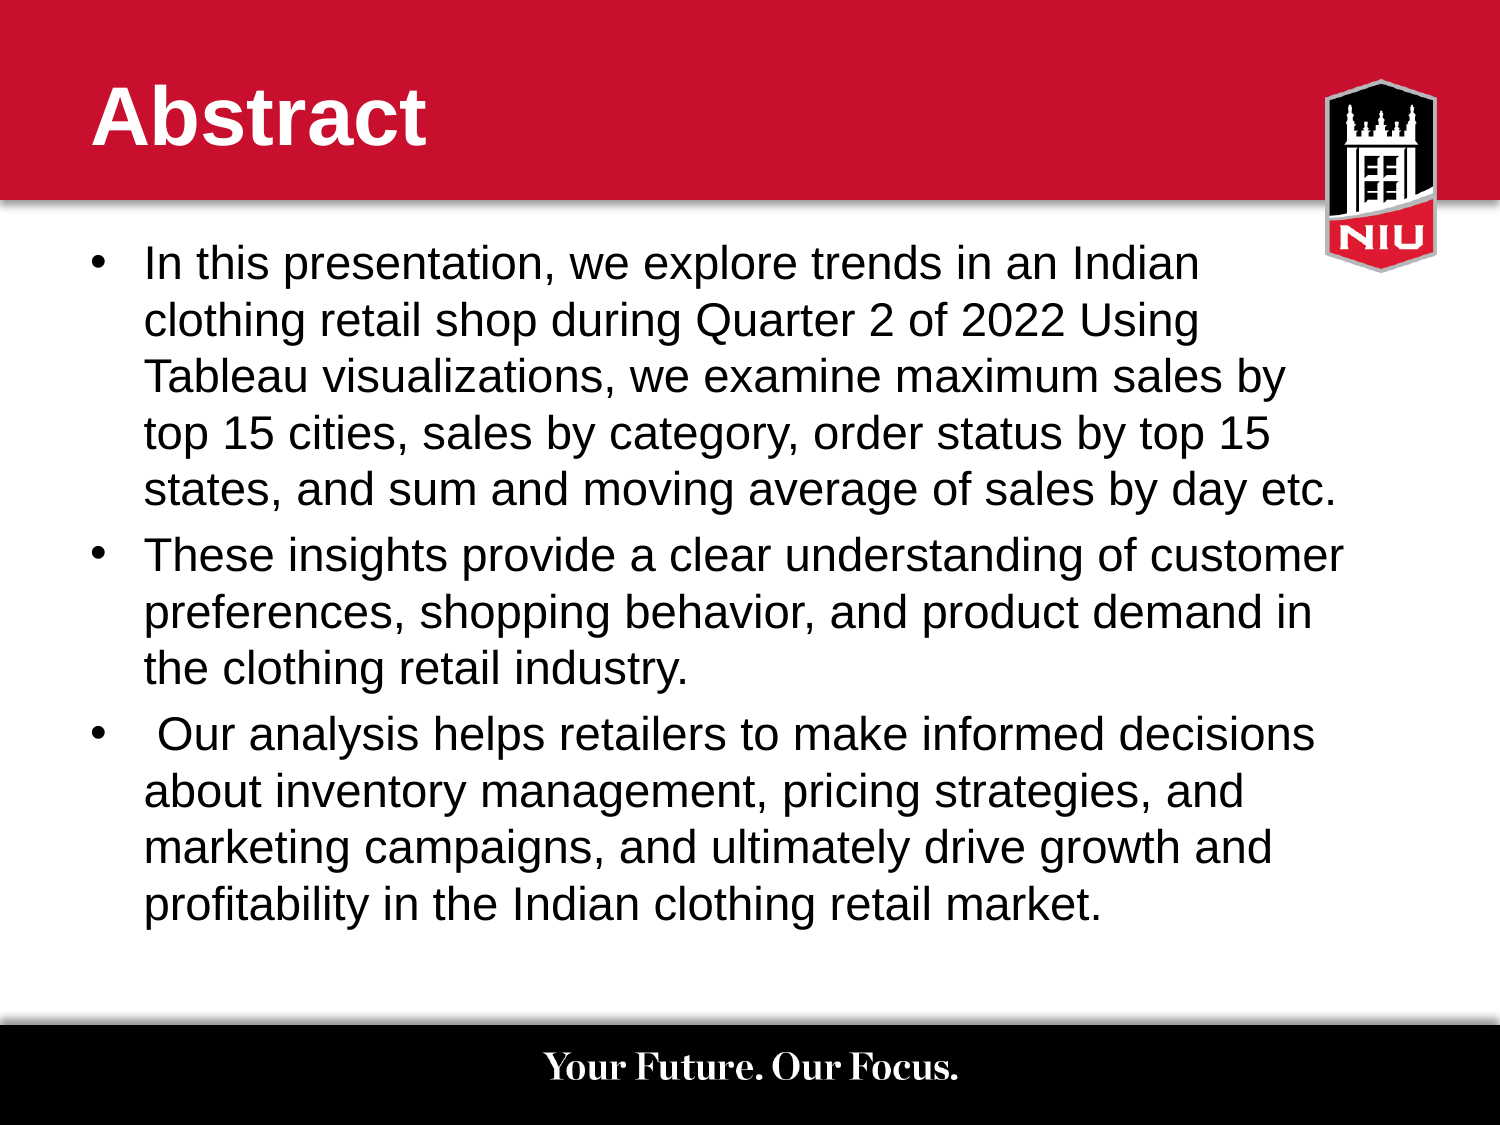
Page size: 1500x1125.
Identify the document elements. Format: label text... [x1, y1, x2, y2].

title Abstract [75, 24, 1313, 200]
picture [526, 1029, 975, 1100]
list In this presentation, we explore trends in an Indian clothing retail shop during Quarter 2 of 2022 Using Tableau visualizations, we examine maximum sales by top 15 cities, sales by category, order status by top 15 states, and sum and moving average of sales by day etc. These insights provide a clear understanding of customer preferences, shopping behavior, and product demand in the clothing retail industry. Our analysis helps retailers to make informed decisions about inventory management, pricing strategies, and marketing campaigns, and ultimately drive growth and profitability in the Indian clothing retail market. [75, 224, 1363, 988]
picture [1325, 79, 1437, 273]
